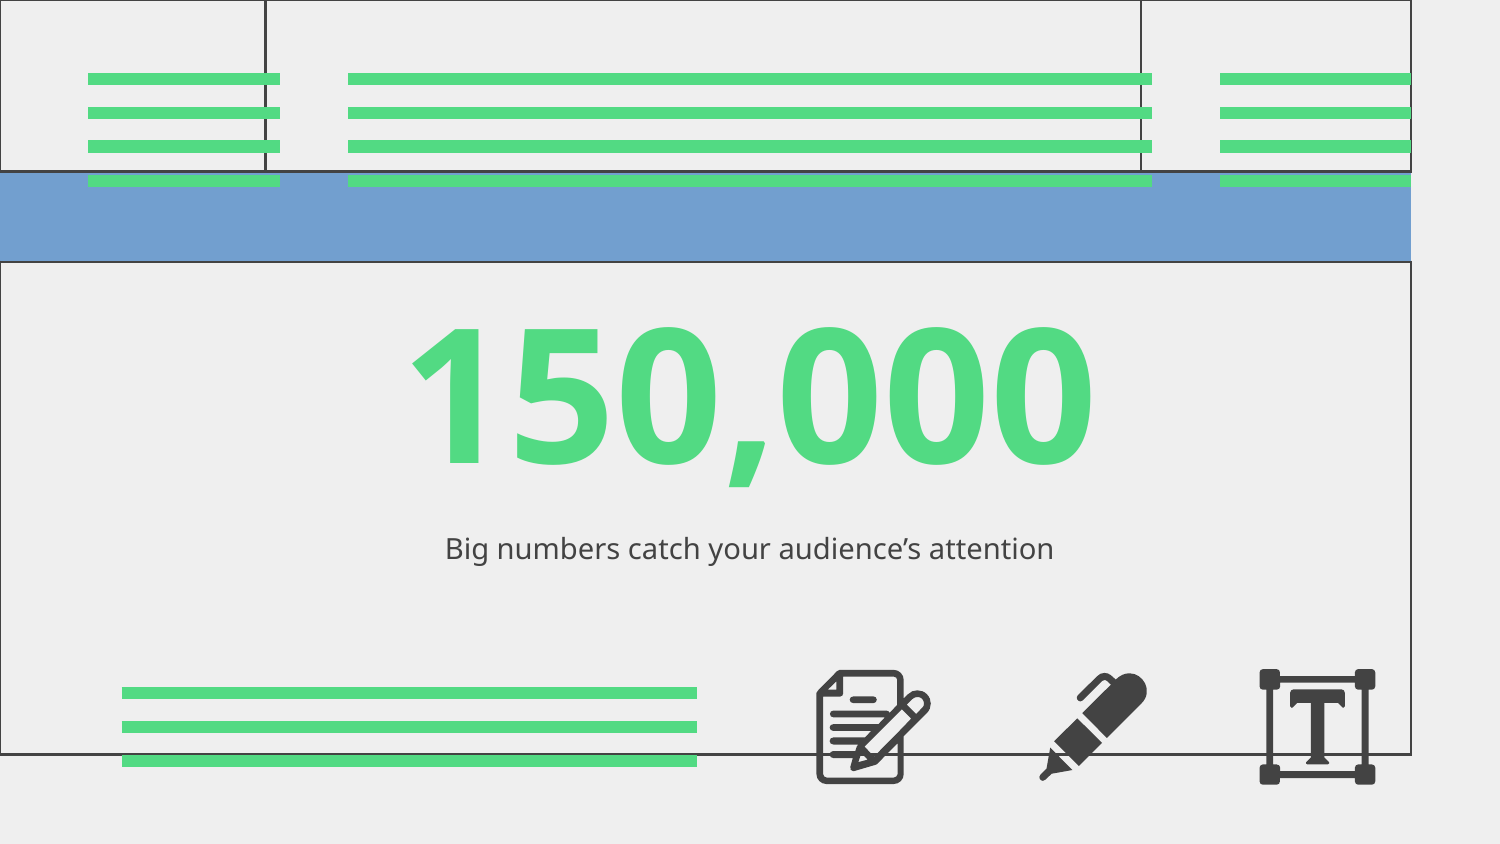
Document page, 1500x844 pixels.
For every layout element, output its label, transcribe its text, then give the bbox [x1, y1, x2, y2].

subtitle Big numbers catch your audience’s attention [264, 509, 1236, 581]
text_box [816, 669, 933, 785]
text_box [1259, 668, 1376, 785]
title 150,000 [264, 305, 1236, 471]
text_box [1037, 672, 1154, 782]
